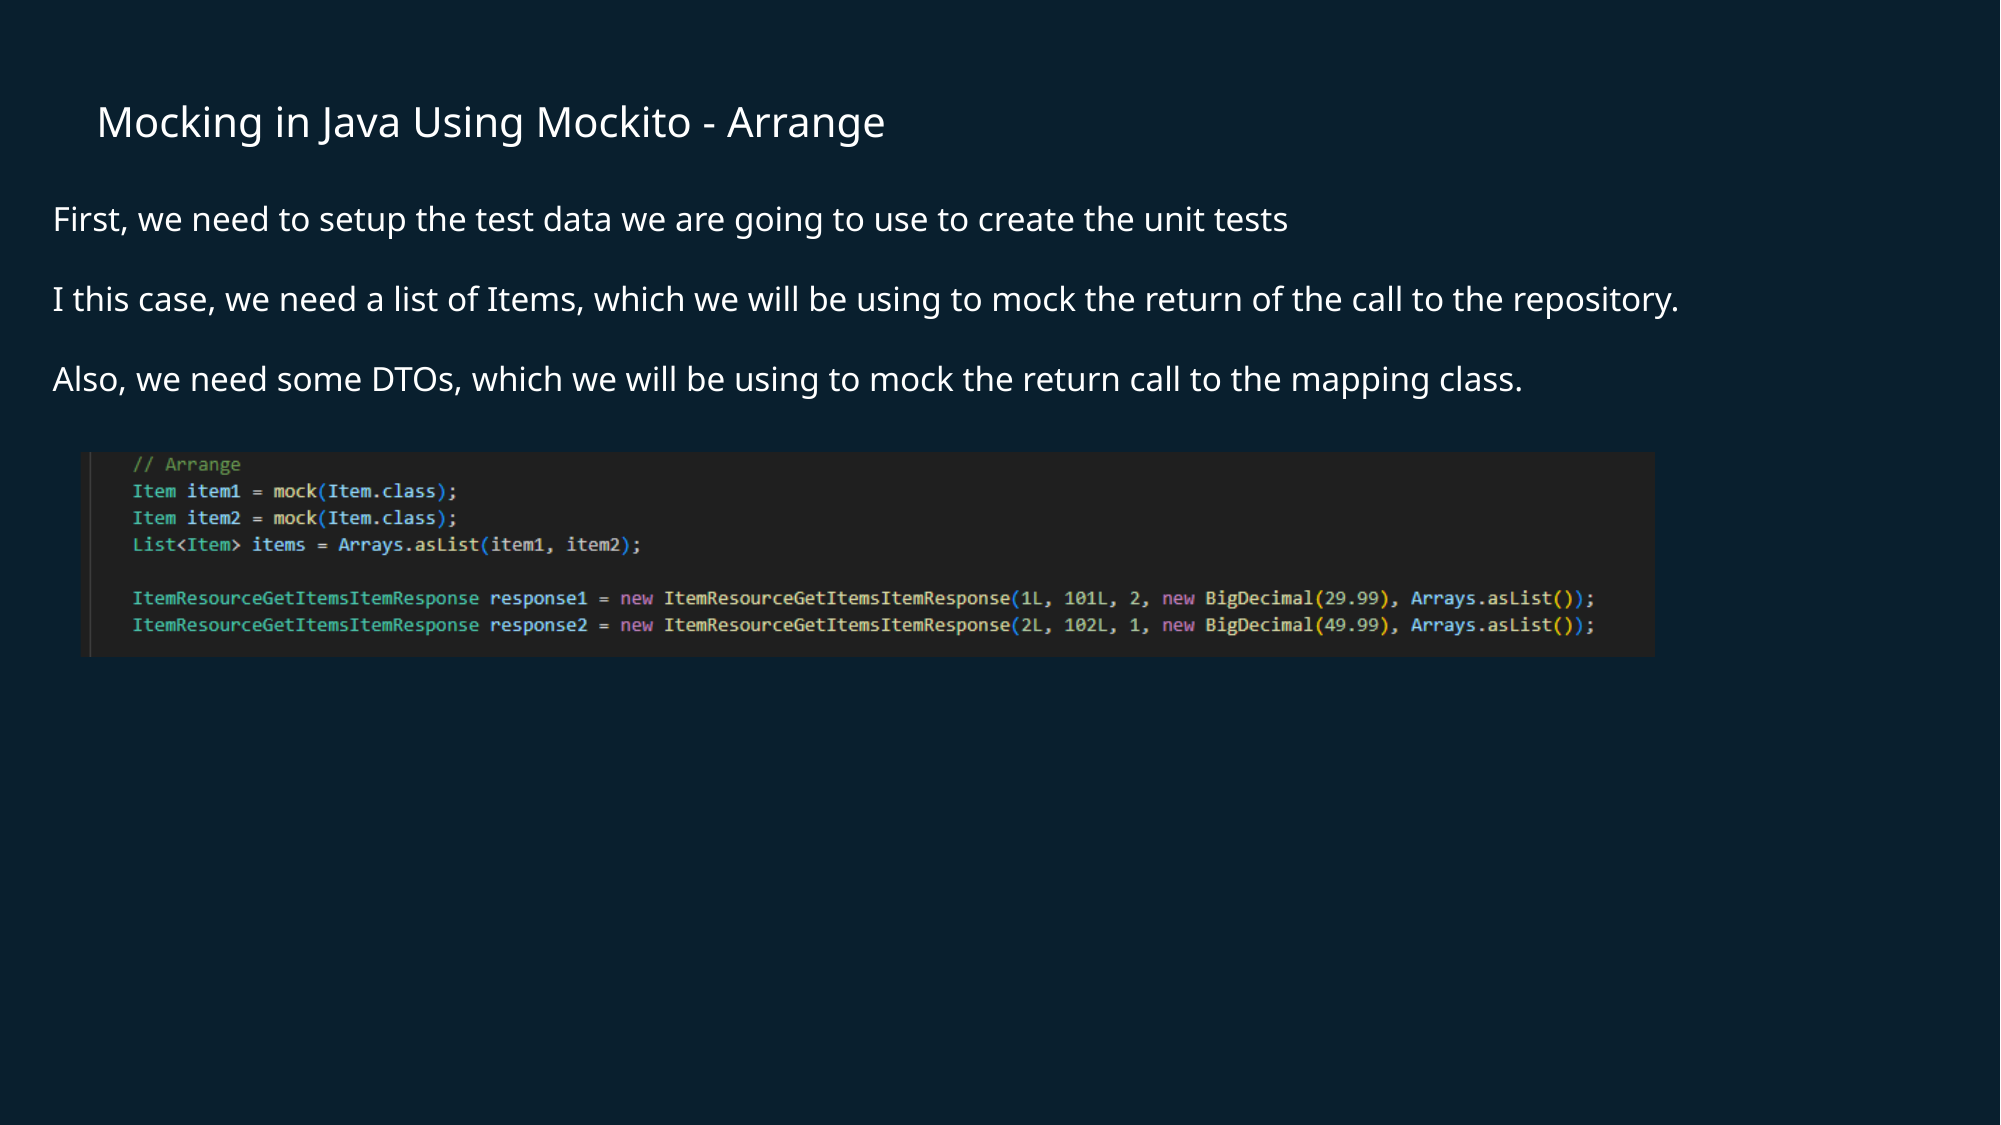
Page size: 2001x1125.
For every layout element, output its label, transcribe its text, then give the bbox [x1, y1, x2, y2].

picture [80, 452, 1656, 658]
text_box First, we need to setup the test data we are going to use to create the unit tests I this case, we need a list of Items, which we will be using to mock the return of the call to the repository. Also, we need some DTOs, which we will be using to mock the return call to the mapping class. [52, 198, 1683, 399]
title Mocking in Java Using Mockito - Arrange [96, 96, 1441, 147]
